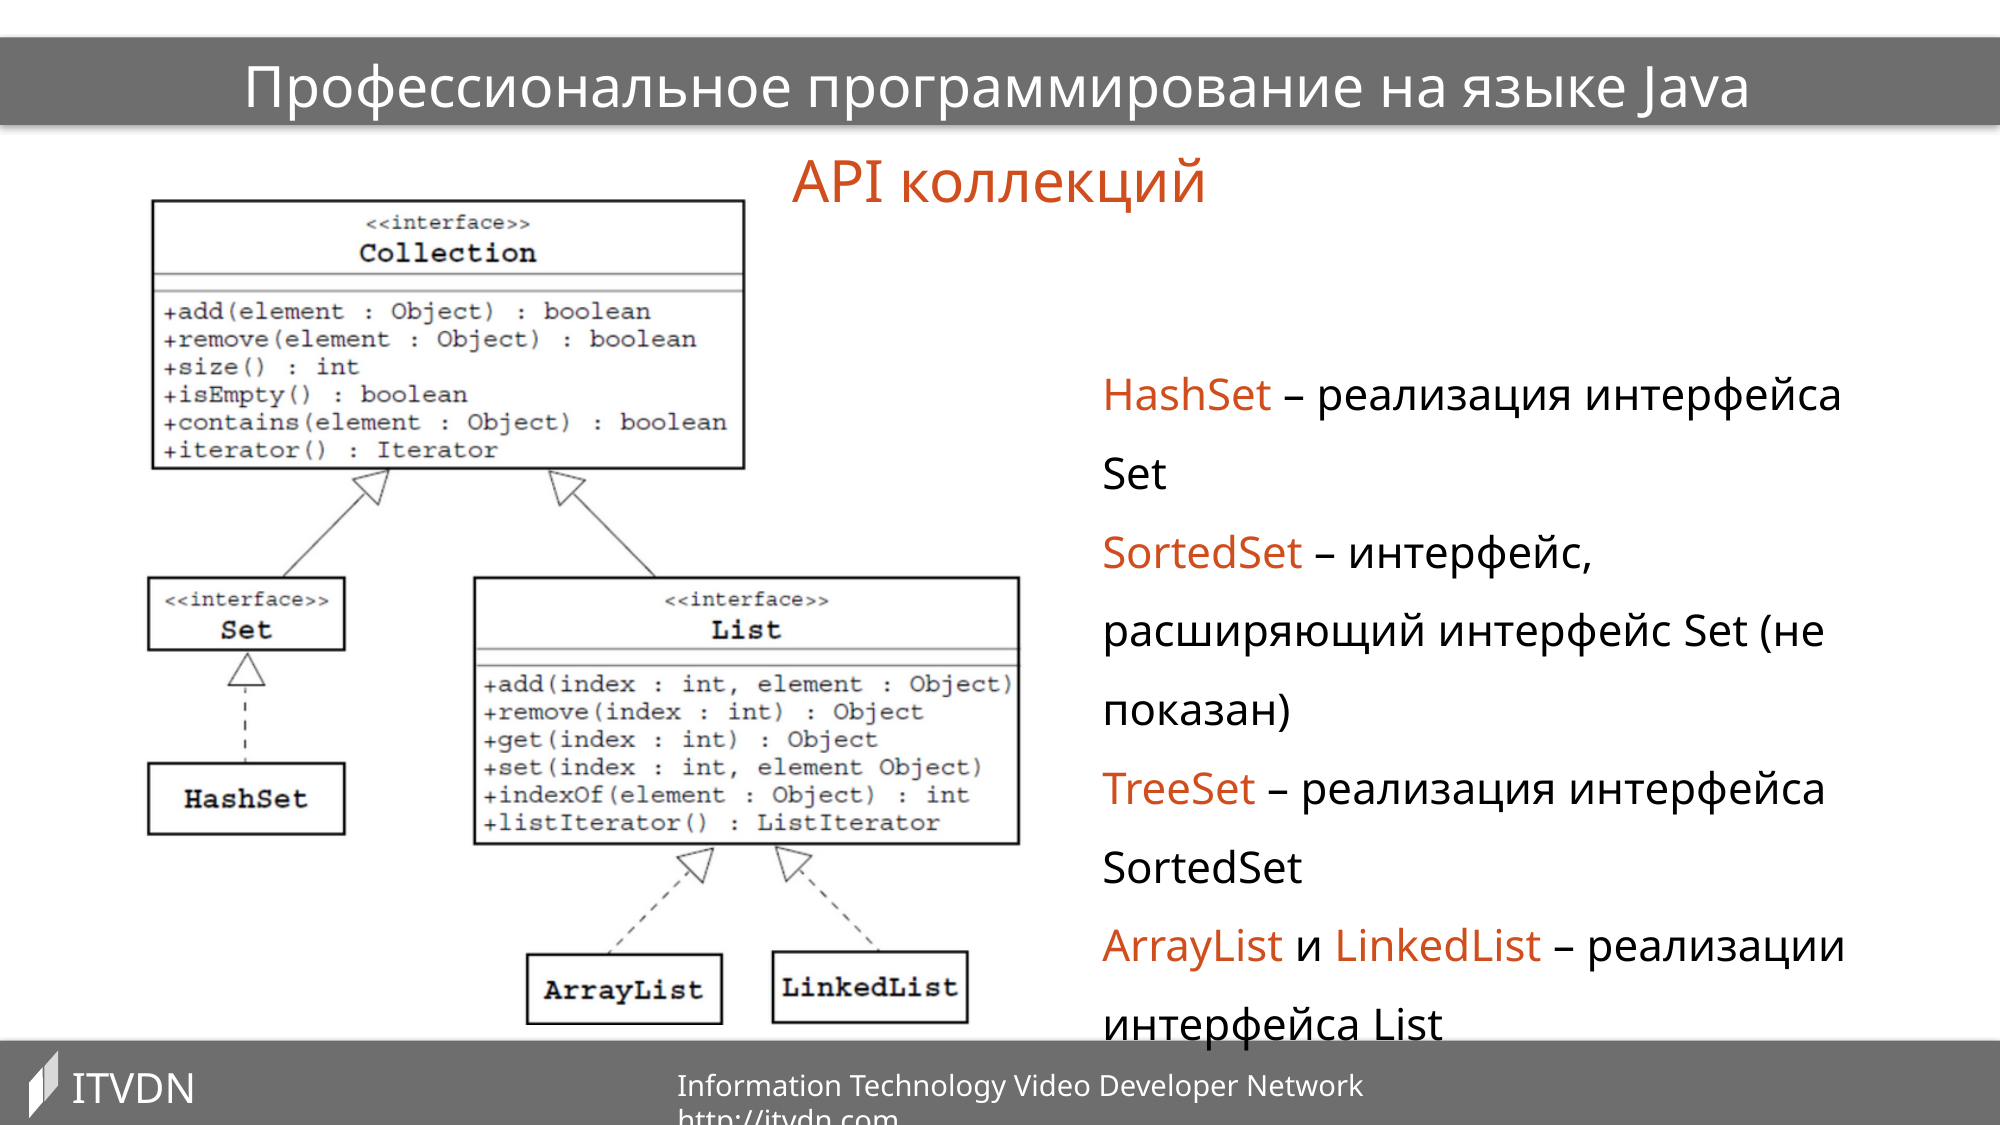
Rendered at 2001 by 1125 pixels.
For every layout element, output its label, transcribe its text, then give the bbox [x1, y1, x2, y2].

text_box HashSet – реализация интерфейса Set SortedSet – интерфейс, расширяющий интерфейс Set (не показан) TreeSet – реализация интерфейса SortedSet ArrayList и LinkedList – реализации интерфейса List [1087, 333, 1925, 1057]
text_box ITVDN [62, 1054, 212, 1120]
text_box Information Technology Video Developer Network http://itvdn.com [662, 1059, 1963, 1125]
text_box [28, 1050, 59, 1119]
picture [134, 185, 1051, 1026]
text_box [0, 34, 2000, 128]
text_box Профессиональное программирование на языке Java [207, 37, 1788, 132]
text_box [0, 1037, 2000, 1125]
text_box API коллекций [324, 138, 1675, 225]
